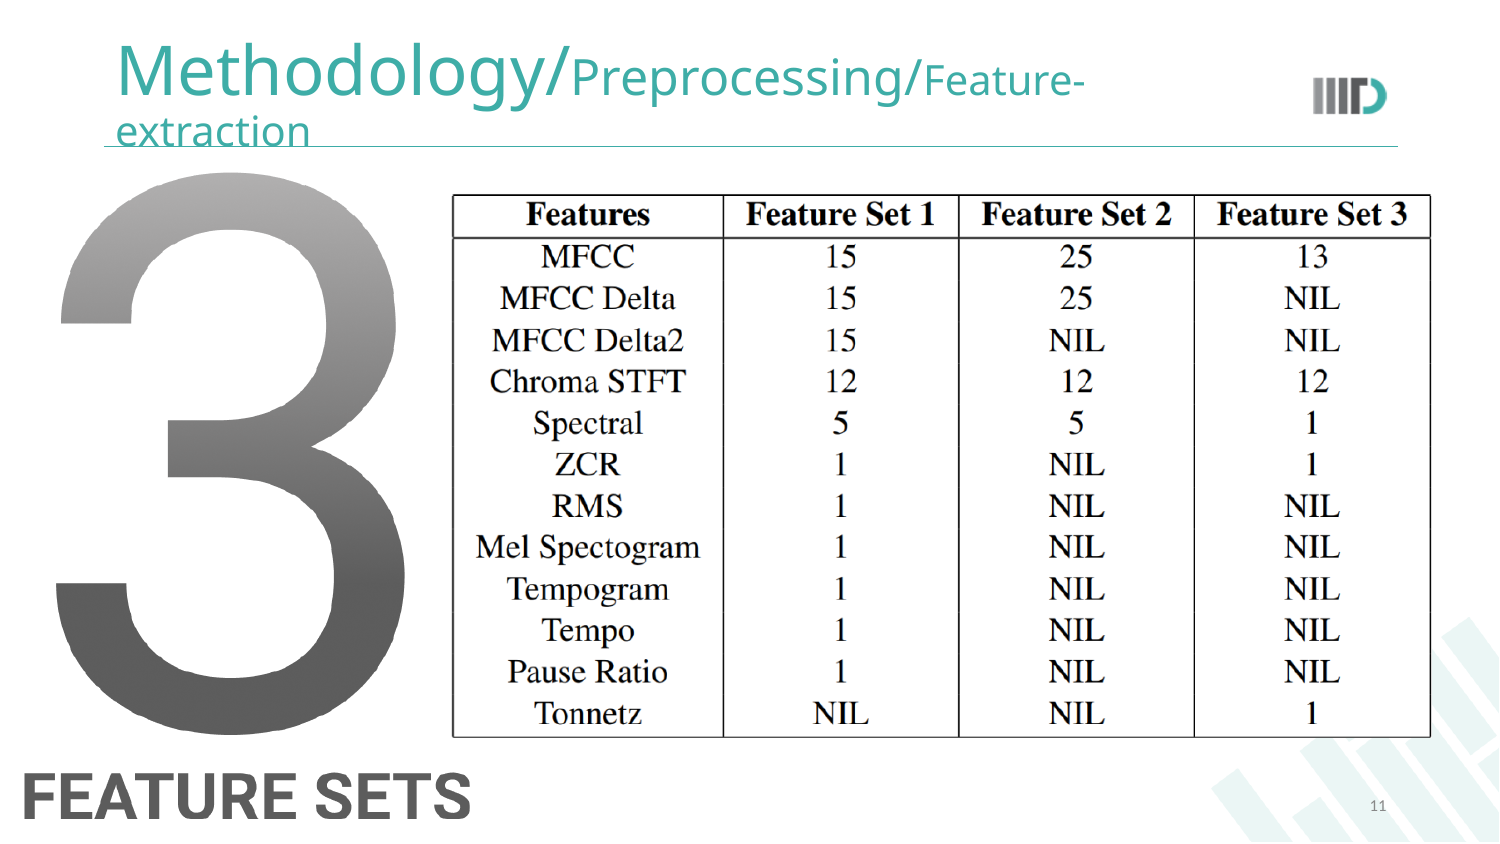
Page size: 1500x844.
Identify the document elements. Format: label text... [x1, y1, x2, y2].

slide_number ‹#› [1060, 782, 1398, 827]
title Methodology/Preprocessing/Feature-extraction [103, 45, 1267, 147]
picture [1299, 68, 1398, 124]
picture [24, 171, 1500, 844]
